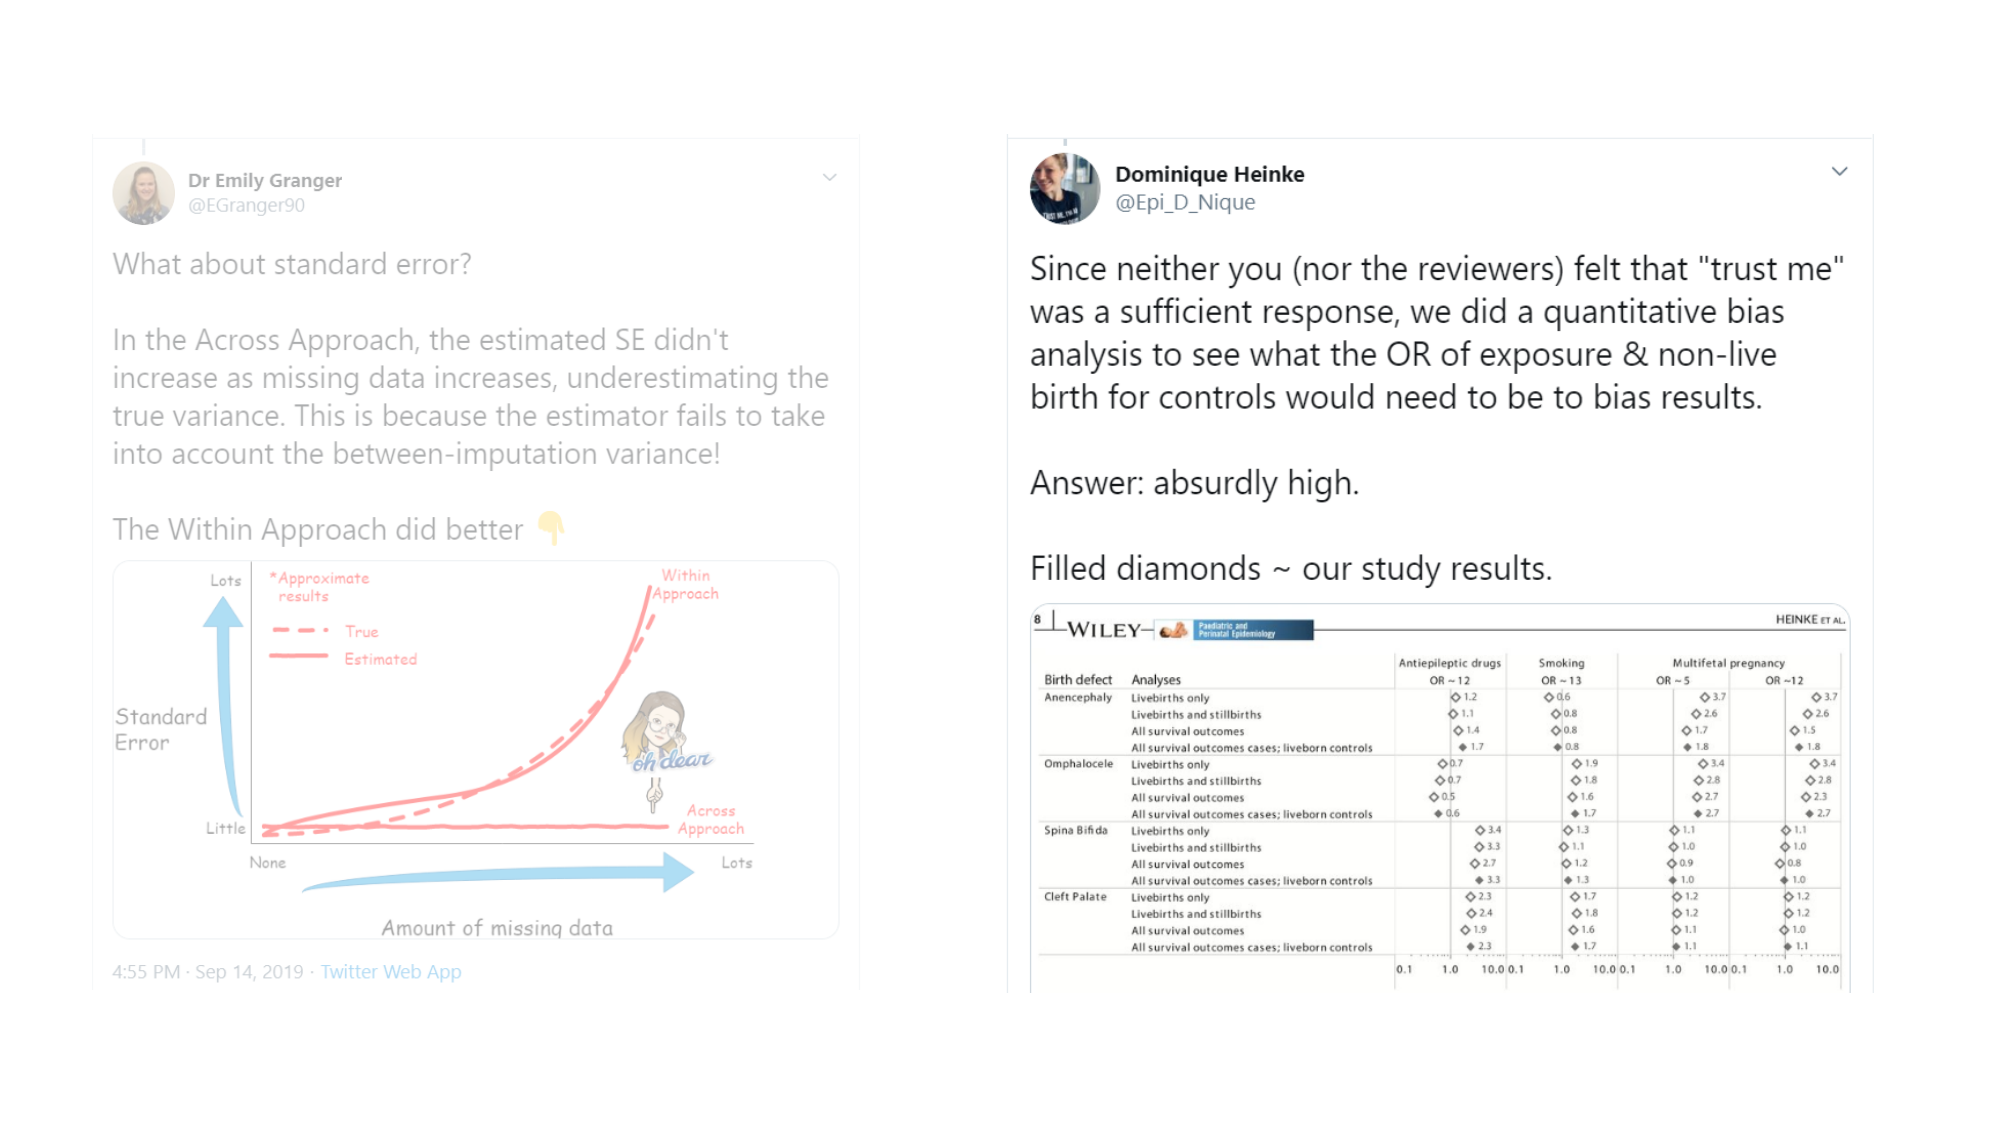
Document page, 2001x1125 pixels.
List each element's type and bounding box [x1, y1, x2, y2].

picture [85, 134, 885, 991]
picture [999, 134, 1894, 993]
